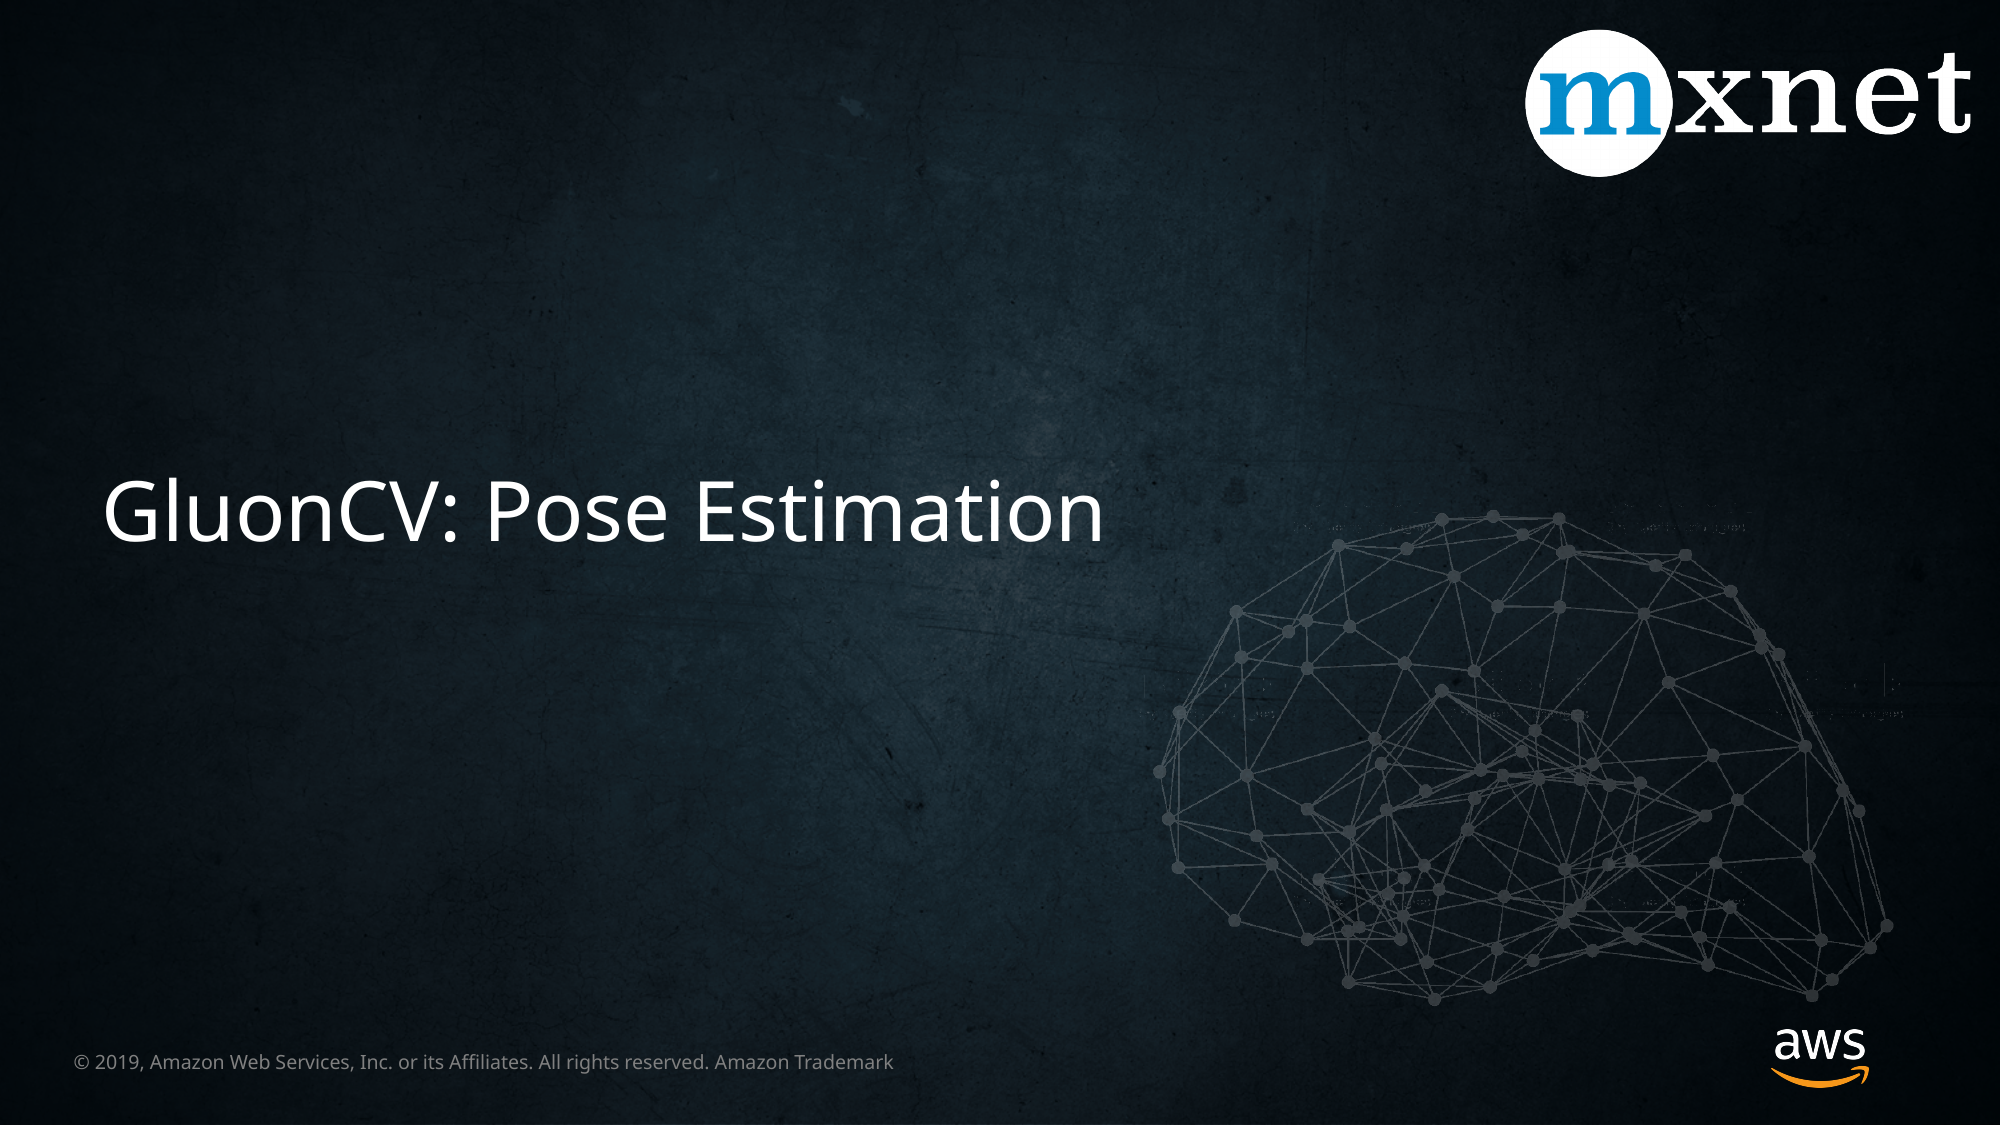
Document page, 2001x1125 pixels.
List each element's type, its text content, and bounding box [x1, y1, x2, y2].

picture [0, 0, 2000, 1125]
title GluonCV: Pose Estimation [86, 430, 1787, 599]
